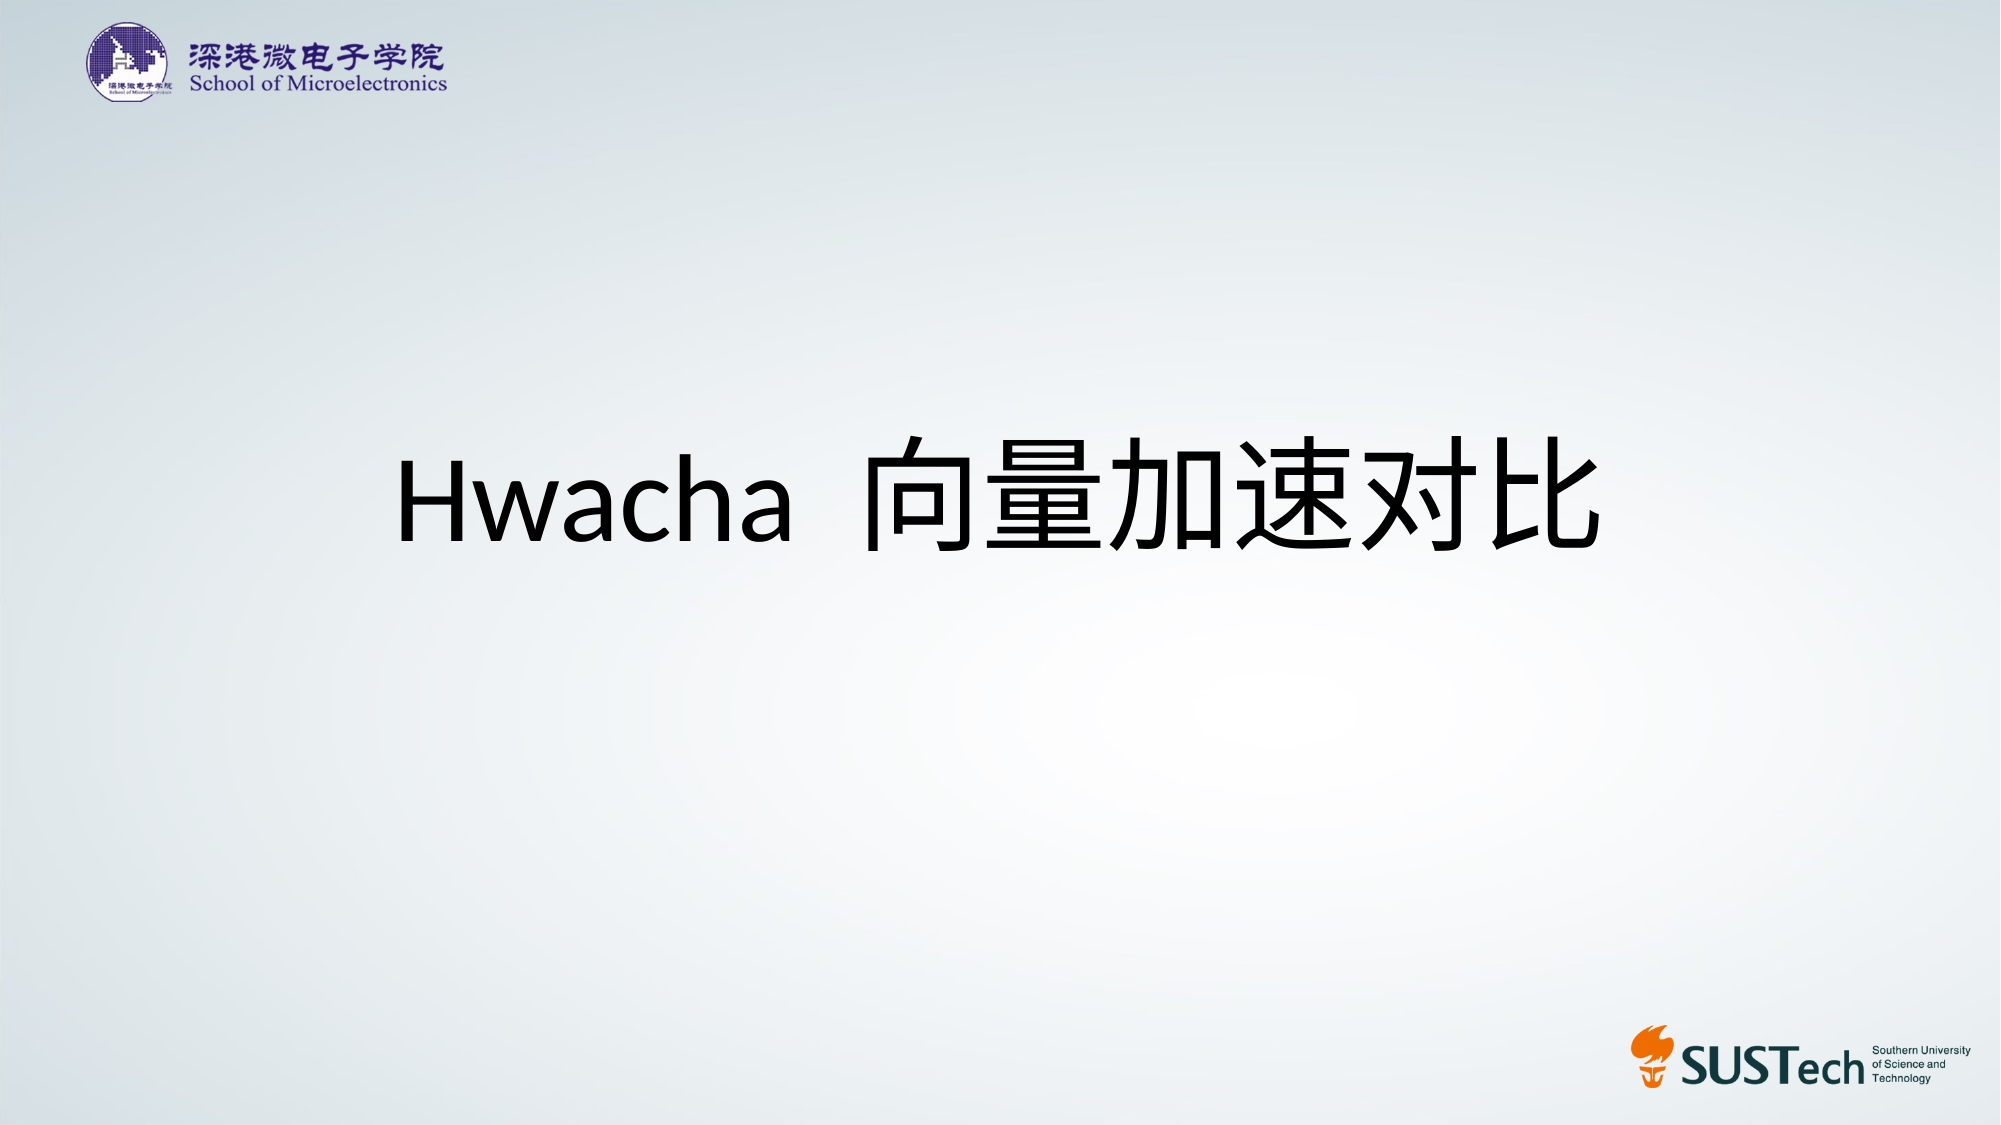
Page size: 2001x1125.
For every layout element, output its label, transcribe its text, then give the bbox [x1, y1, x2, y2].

picture [0, 0, 2001, 1125]
title Hwacha 向量加速对比 [249, 184, 1750, 576]
